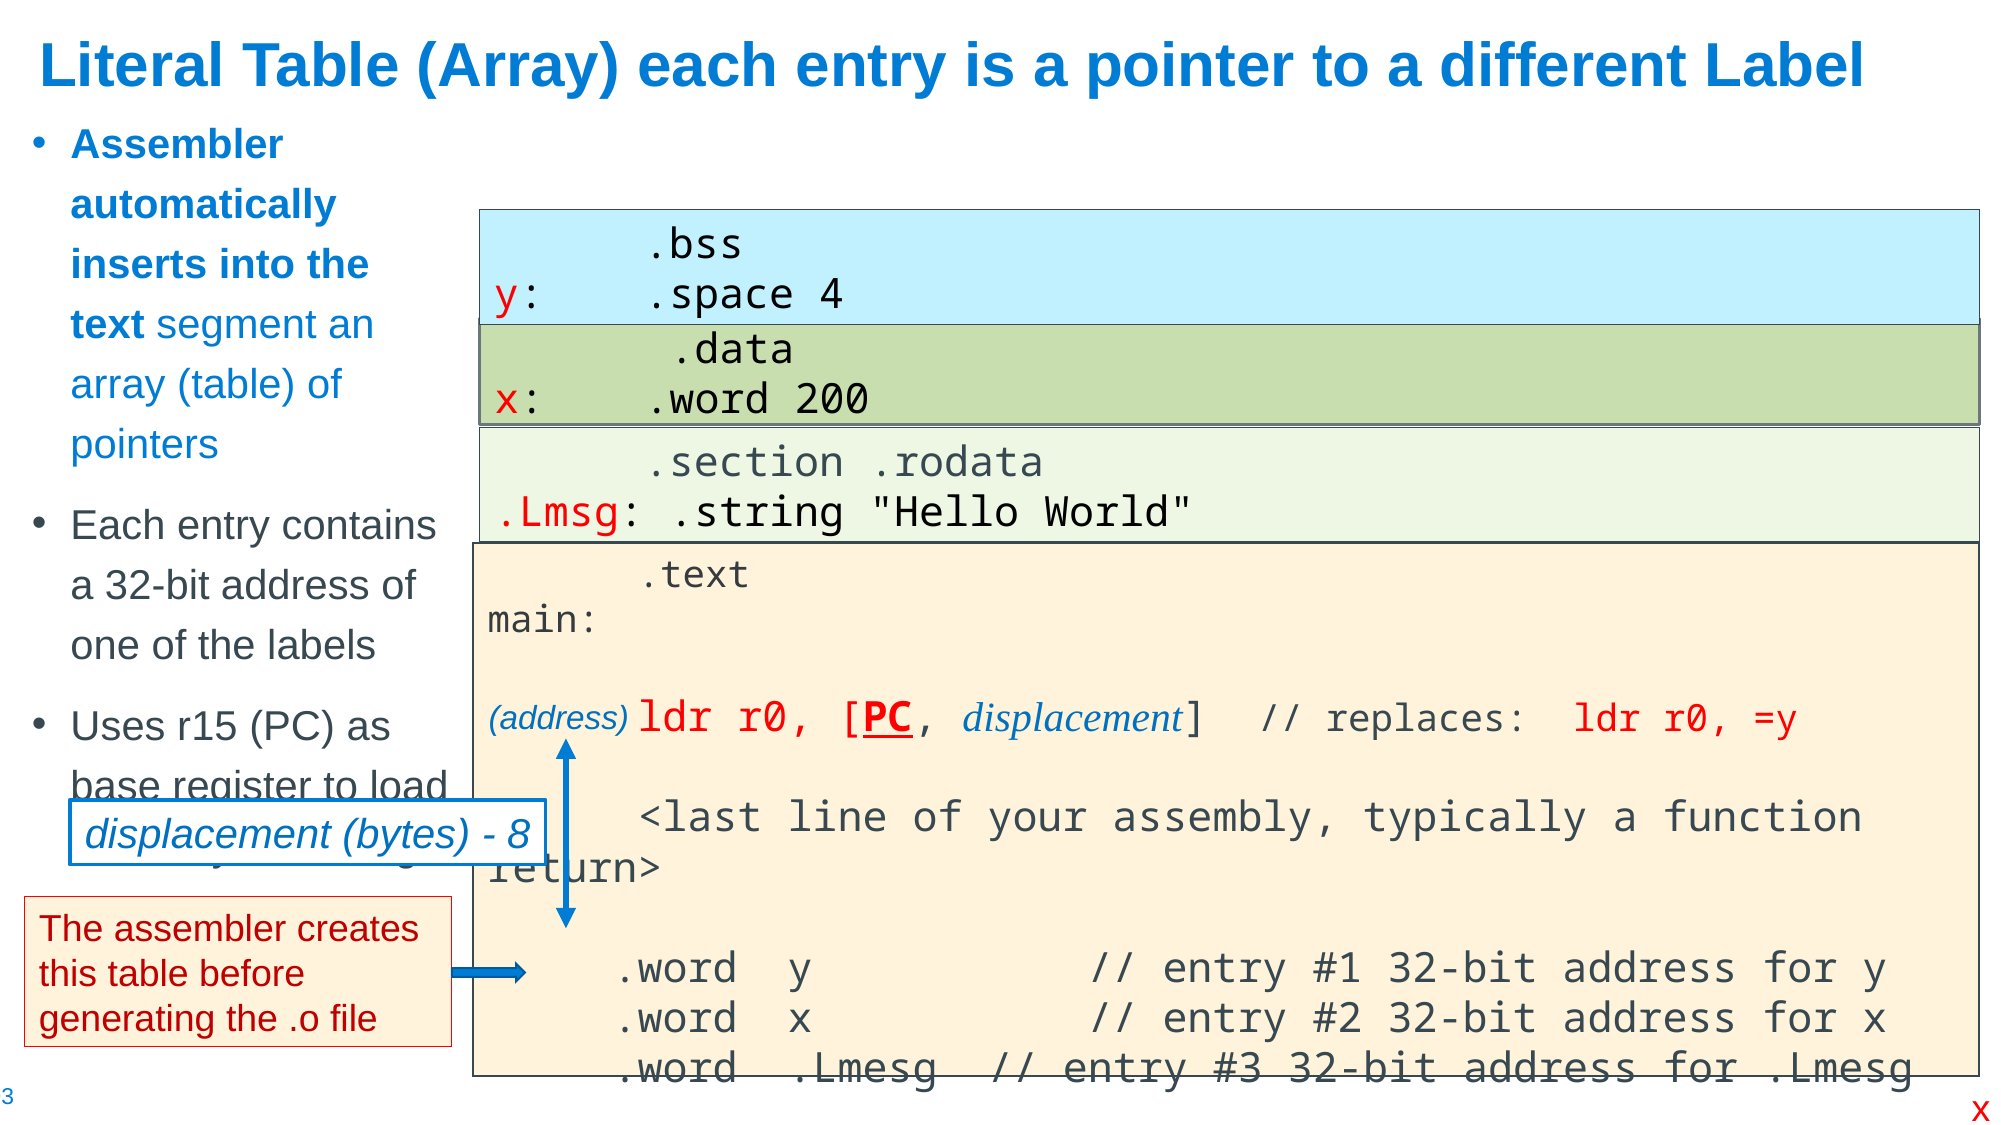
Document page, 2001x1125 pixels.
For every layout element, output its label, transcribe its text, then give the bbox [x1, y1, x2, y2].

text_box x [1956, 1076, 2000, 1125]
text_box displacement (bytes) - 8 [69, 799, 546, 865]
list Assembler automatically inserts into the text segment an array (table) of pointers Each entry contains a 32-bit address of one of the labels Uses r15 (PC) as base register to load the entry into a reg [16, 99, 470, 756]
text_box [450, 961, 527, 984]
text_box .text main: ldr r0, [PC, displacement] // replaces: ldr r0, =y <last line of your assembly, typically a function return> .word y // entry #1 32-bit address for y .word x // entry #2 32-bit address for x .word .Lmesg // entry #3 32-bit address for .Lmesg [472, 542, 1980, 1077]
title Literal Table (Array) each entry is a pointer to a different Label [24, 24, 1899, 108]
text_box (address) [473, 688, 645, 744]
text_box .bss y: .space 4 [479, 209, 1980, 325]
text_box The assembler creates this table before generating the .o file [24, 896, 452, 1047]
text_box .section .rodata .Lmsg: .string "Hello World" [479, 427, 1980, 542]
text_box .data x: .word 200 [479, 325, 1980, 425]
